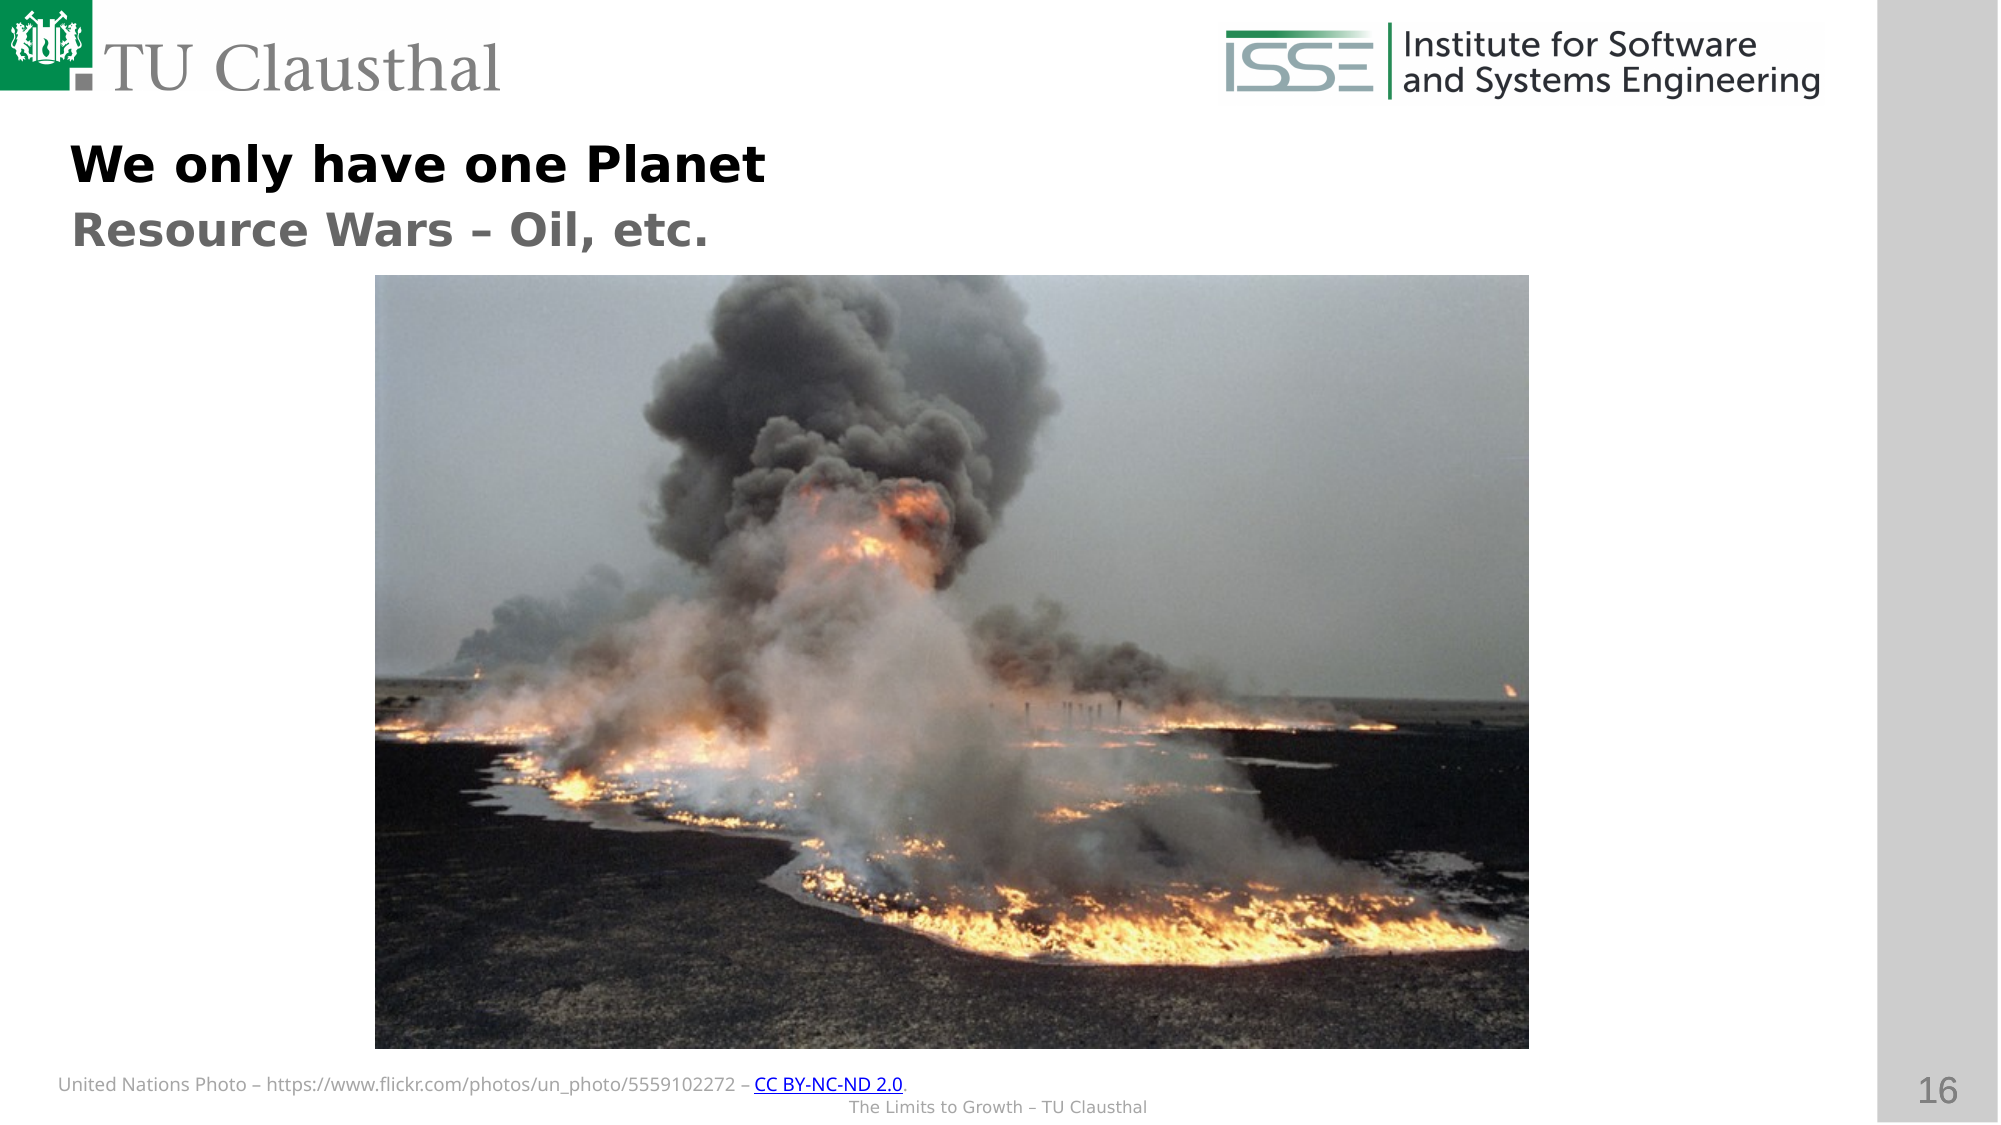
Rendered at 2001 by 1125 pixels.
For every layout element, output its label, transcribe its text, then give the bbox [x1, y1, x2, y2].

picture [374, 275, 1529, 1049]
text_box Resource Wars – Oil, etc. [70, 188, 1769, 269]
picture [1218, 22, 1825, 106]
text_box We only have one Planet [55, 125, 1817, 206]
text_box United Nations Photo – https://www.flickr.com/photos/un_photo/5559102272 – CC BY-NC-ND 2.0. [43, 1064, 1319, 1106]
picture [0, 0, 500, 91]
